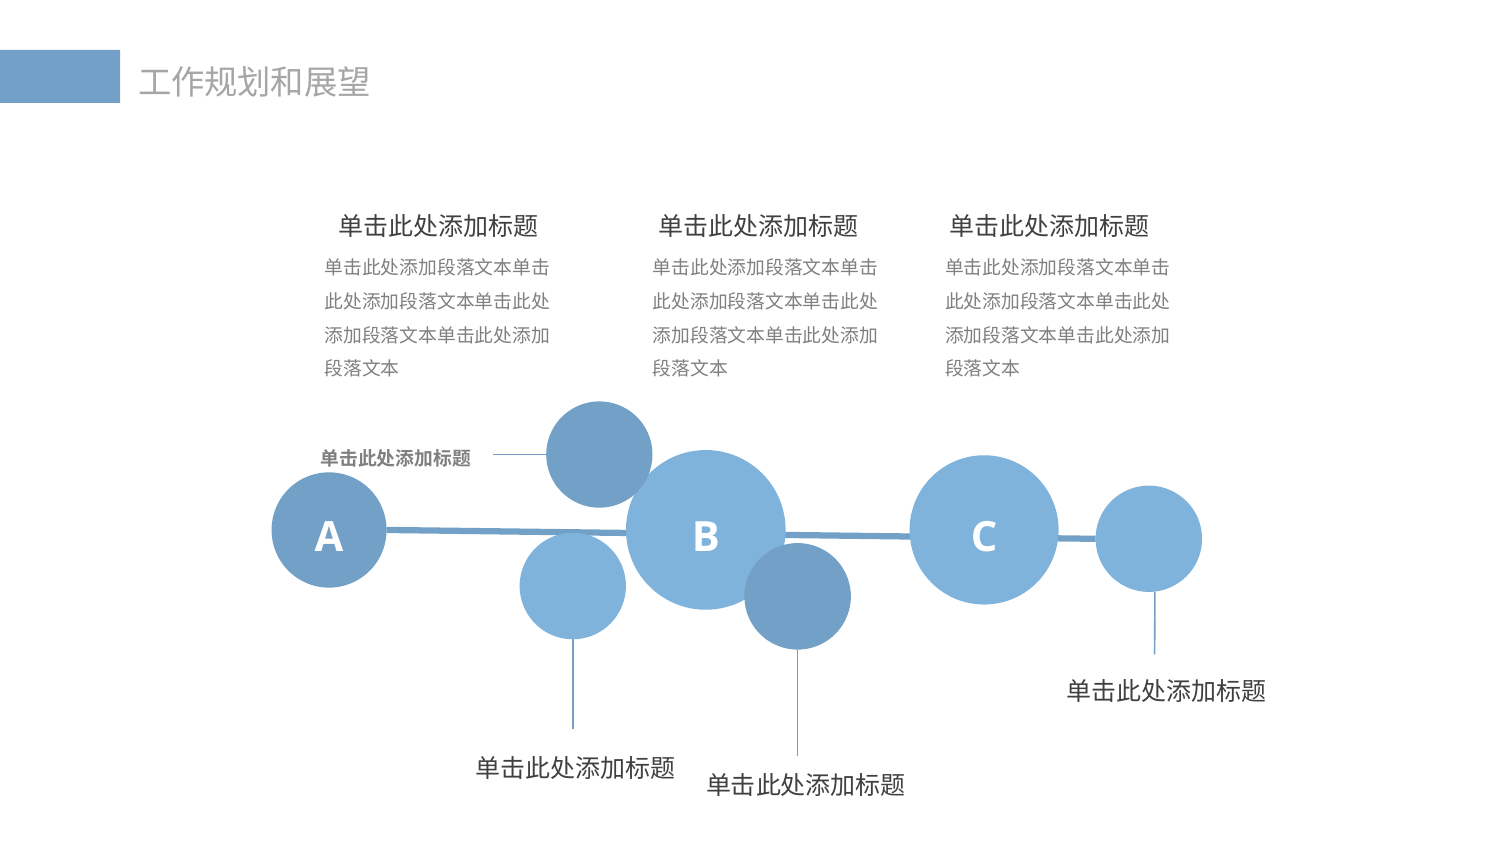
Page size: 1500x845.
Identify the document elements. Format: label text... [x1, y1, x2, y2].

text_box C [909, 455, 1059, 529]
text_box [1095, 485, 1203, 592]
text_box B [626, 539, 786, 610]
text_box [309, 197, 579, 389]
text_box 单击此处添加标题 [437, 740, 715, 788]
text_box C [910, 539, 1059, 605]
text_box 单击此处添加标题 [667, 758, 945, 806]
text_box [519, 539, 626, 640]
text_box [744, 543, 851, 650]
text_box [386, 529, 1096, 539]
text_box B [626, 450, 786, 529]
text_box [637, 197, 898, 389]
text_box [546, 401, 653, 508]
text_box A [271, 475, 387, 588]
text_box 单击此处添加标题 [1027, 664, 1306, 712]
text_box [930, 197, 1199, 389]
text_box 单击此处添加标题 [289, 436, 502, 475]
